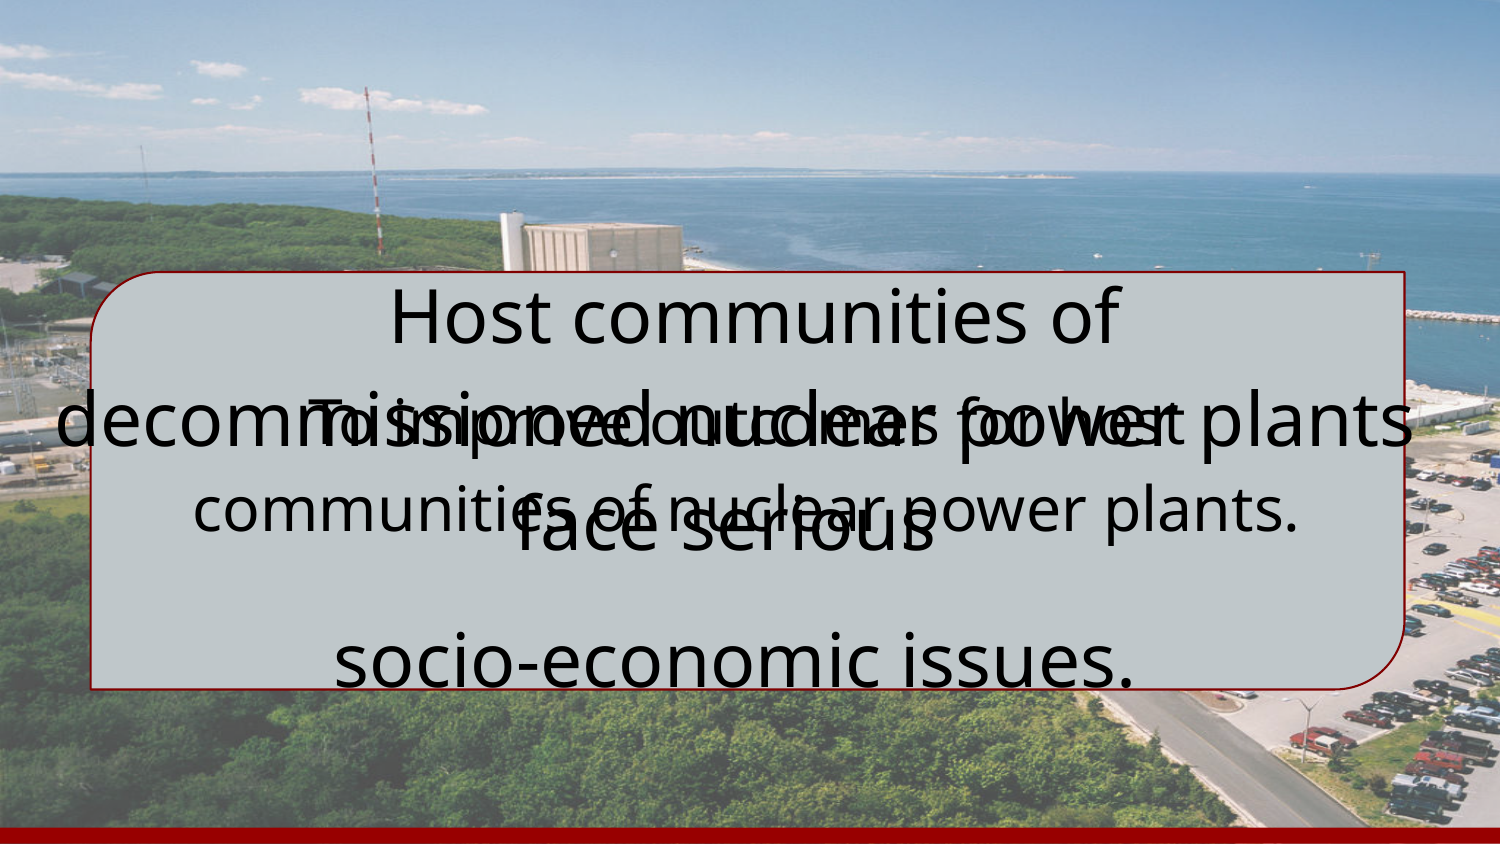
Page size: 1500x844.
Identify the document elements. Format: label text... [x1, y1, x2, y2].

list Host communities of decommissioned nuclear power plants face serious socio-economic issues. [36, 201, 1435, 762]
picture [0, 0, 1500, 827]
text_box To improve outcomes for host communities of nuclear power plants. [110, 356, 1385, 690]
